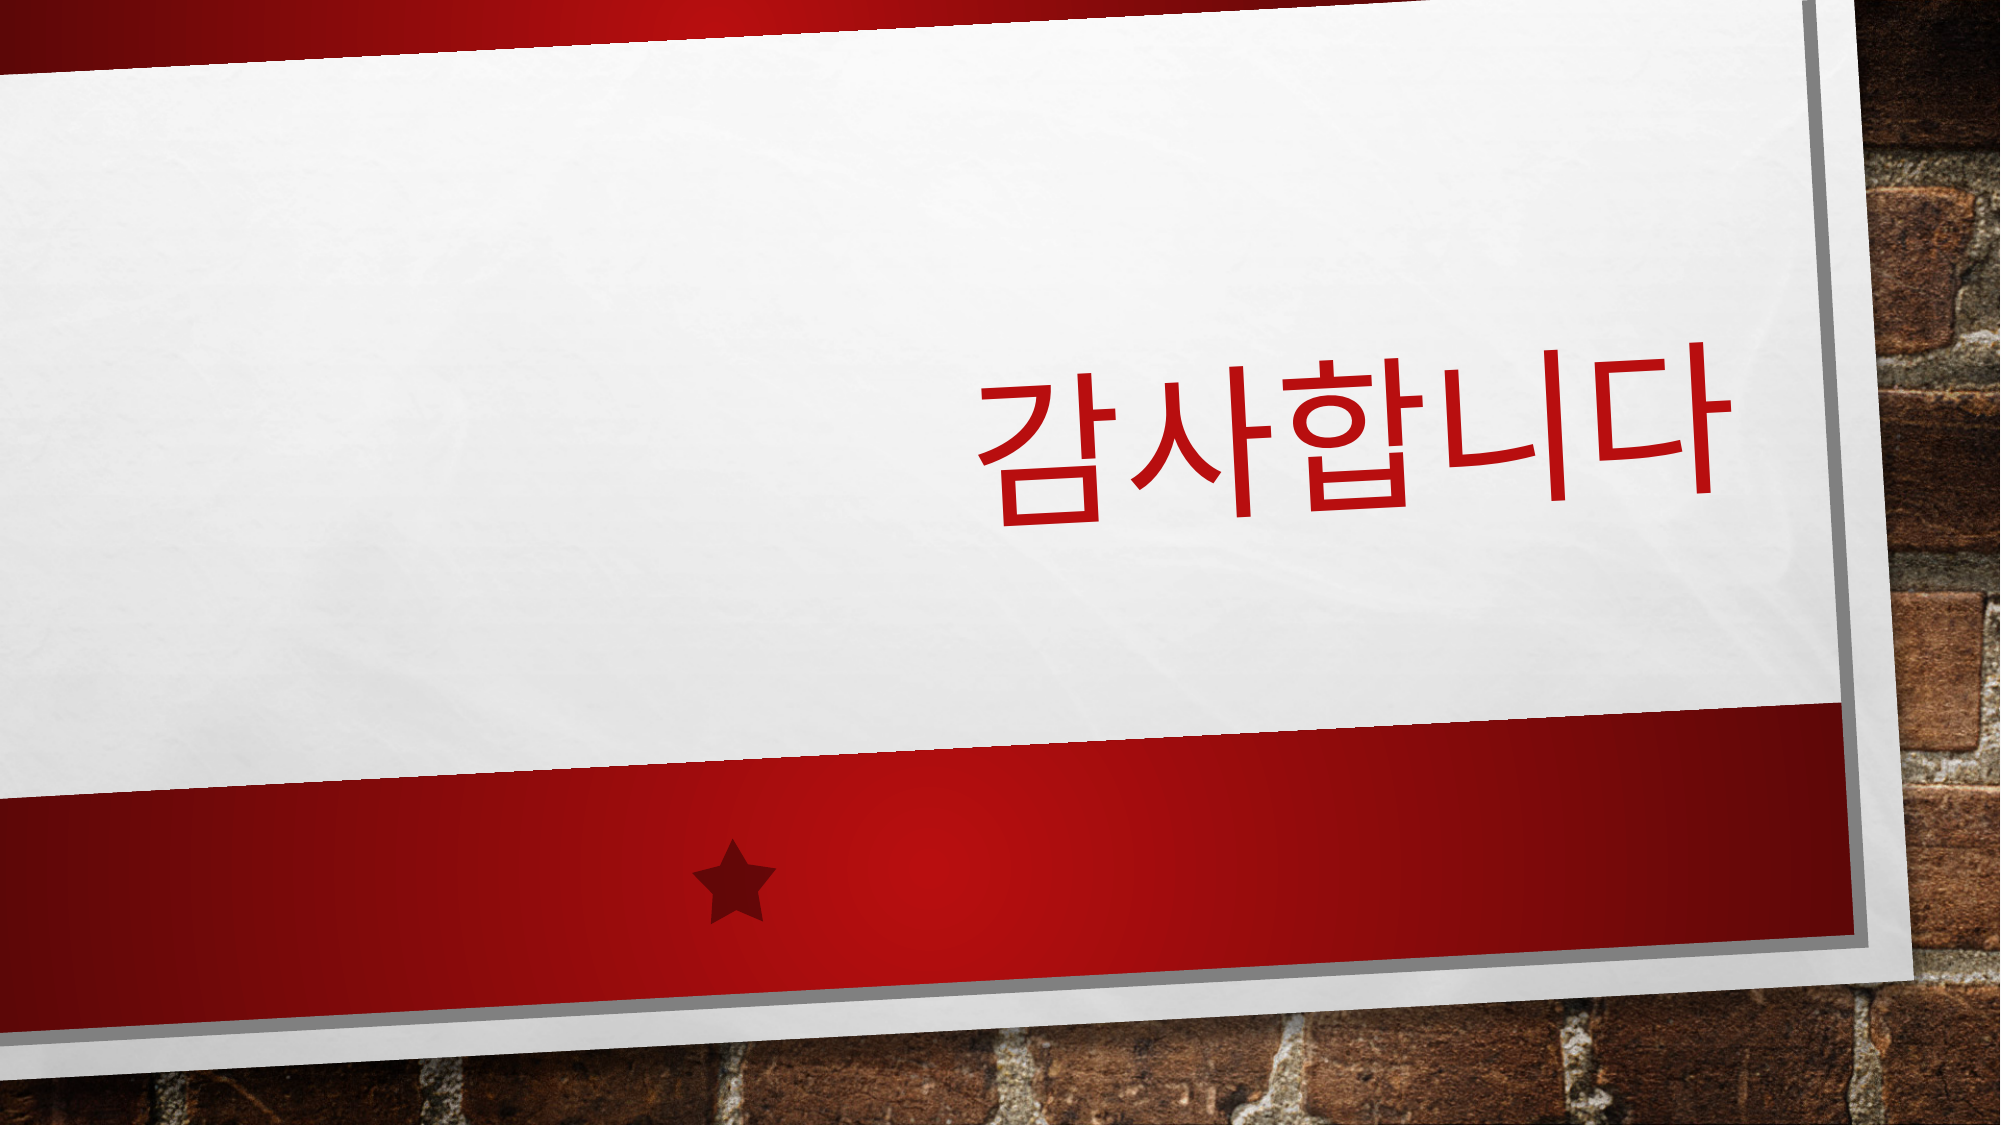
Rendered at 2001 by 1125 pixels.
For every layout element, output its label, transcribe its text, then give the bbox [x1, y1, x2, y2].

title 감사합니다 [135, 67, 1758, 605]
picture [0, 0, 2000, 1125]
